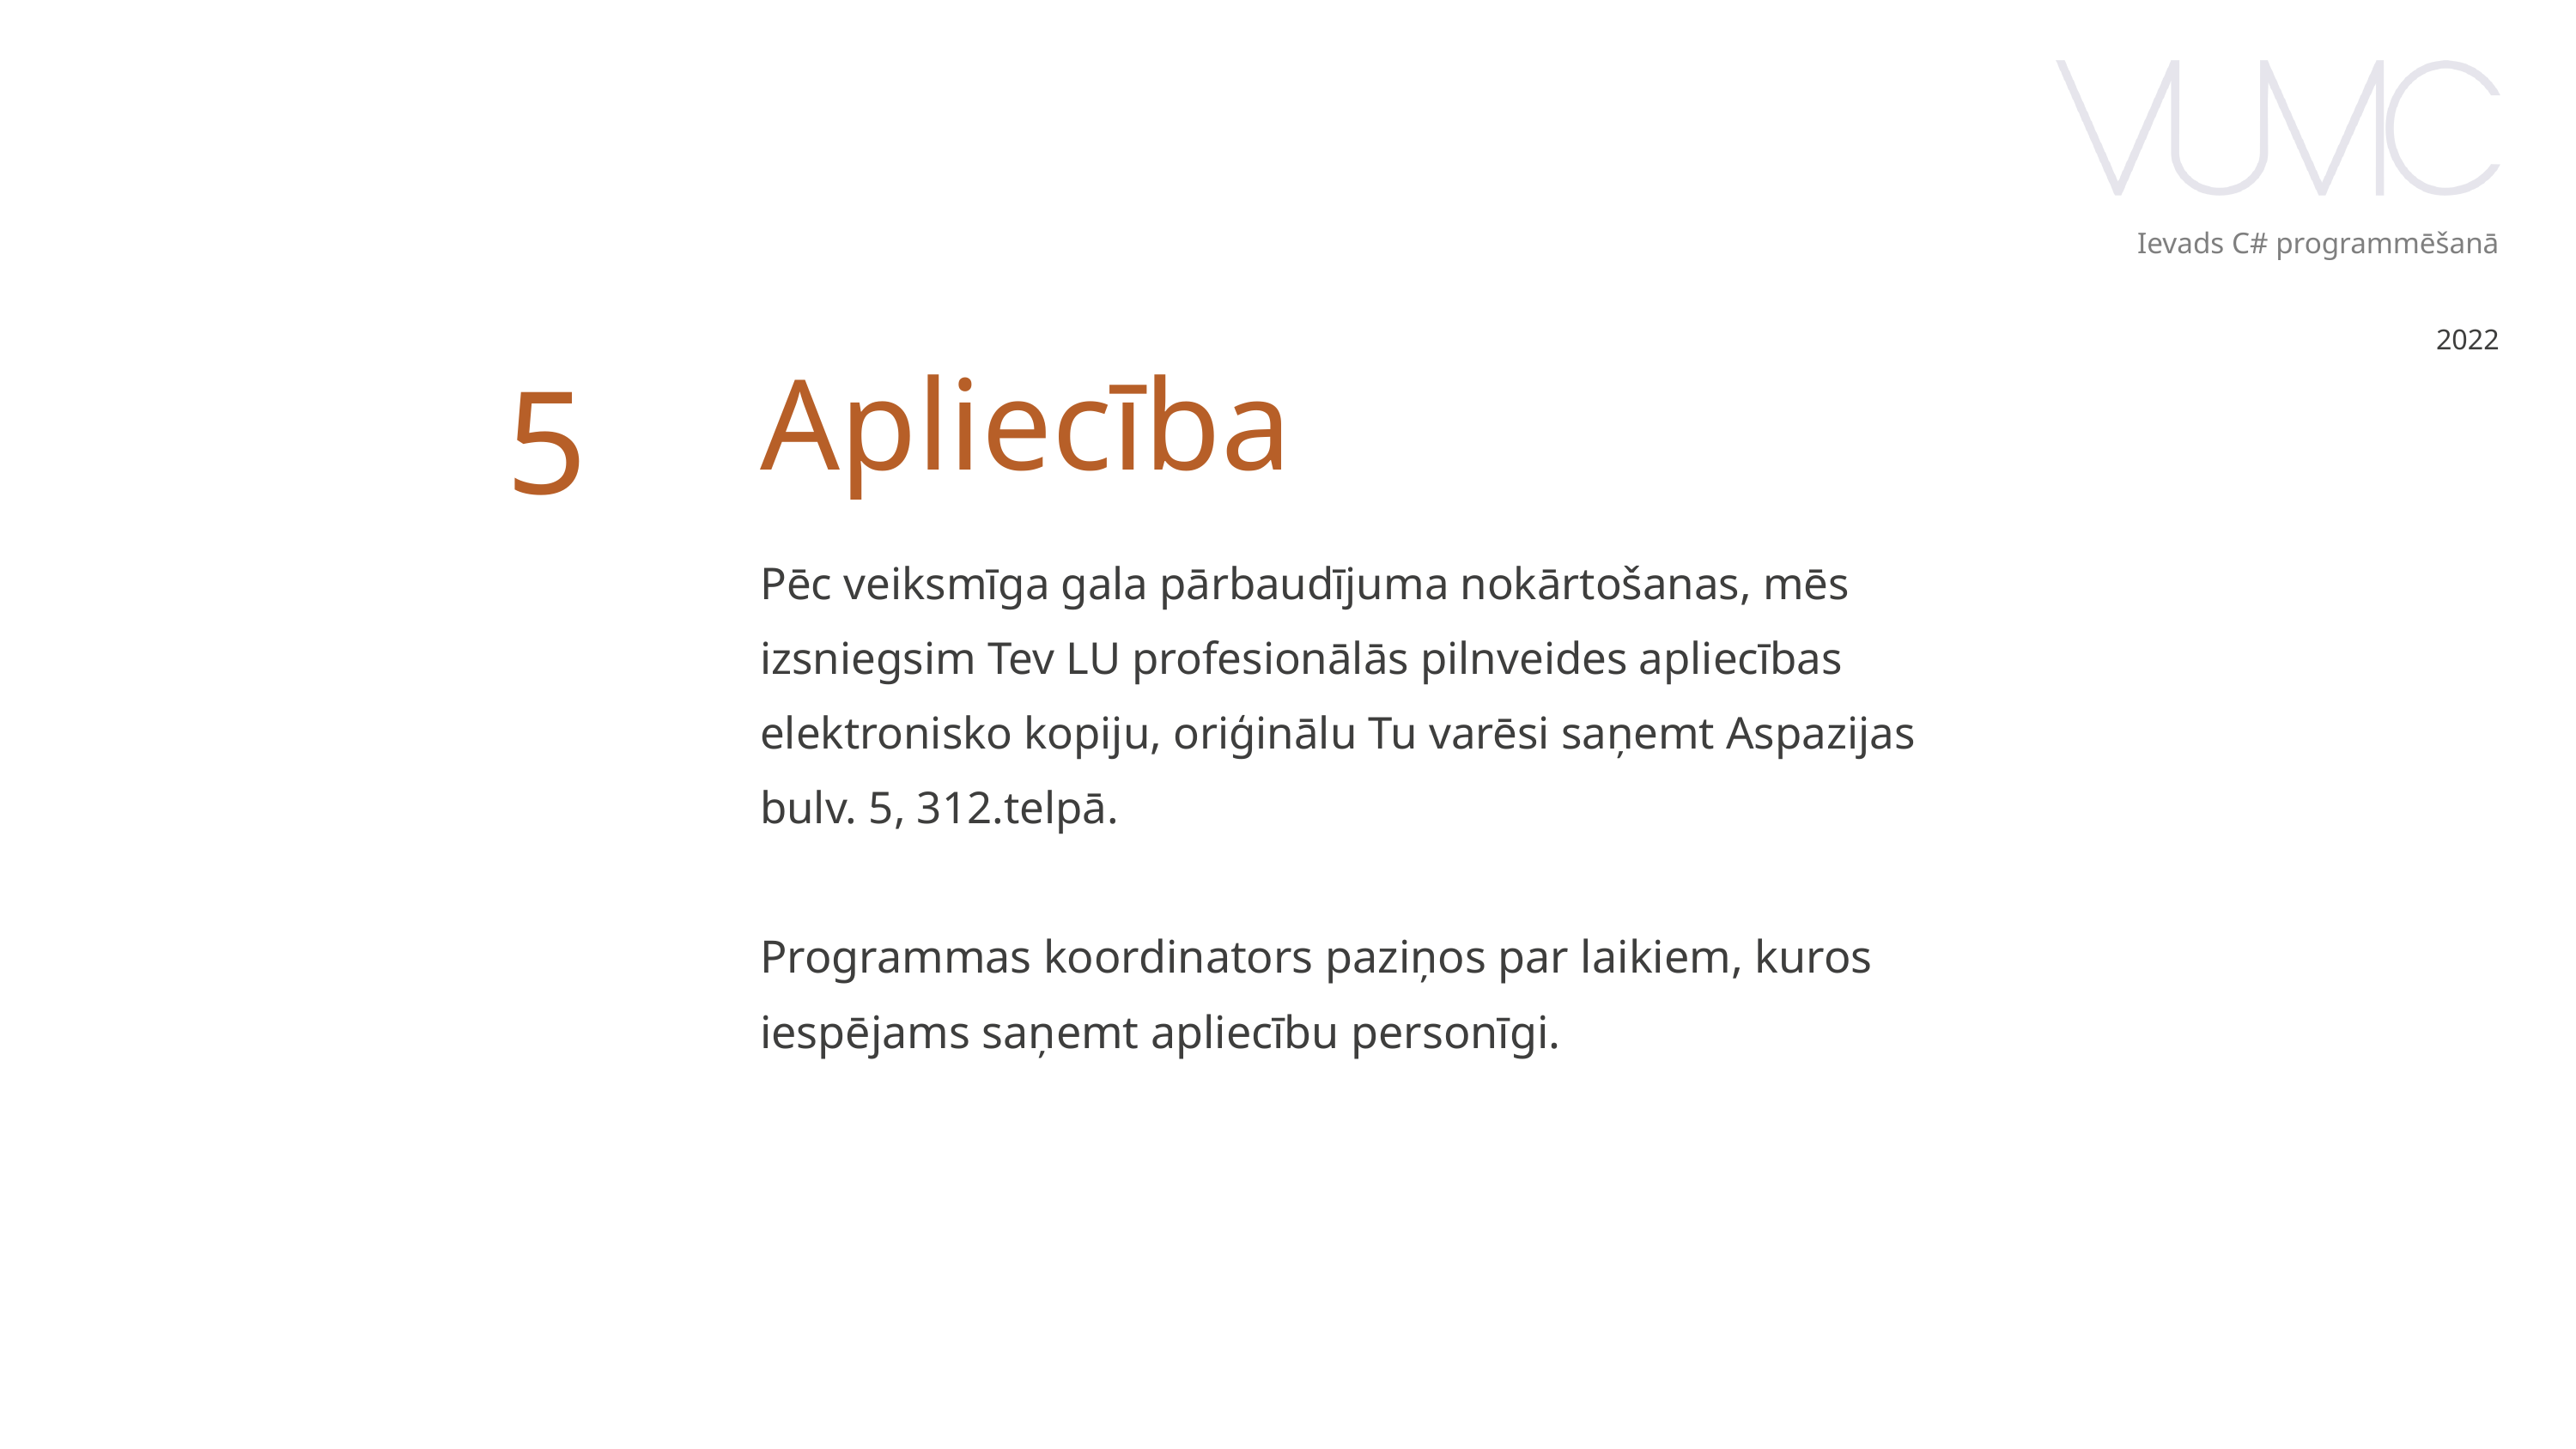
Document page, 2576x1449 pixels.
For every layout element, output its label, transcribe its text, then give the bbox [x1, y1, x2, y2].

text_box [759, 314, 2057, 1035]
picture [2056, 60, 2500, 197]
text_box Ievads C# programmēšanā 2022 [1767, 225, 2500, 355]
text_box 5 [506, 317, 697, 523]
